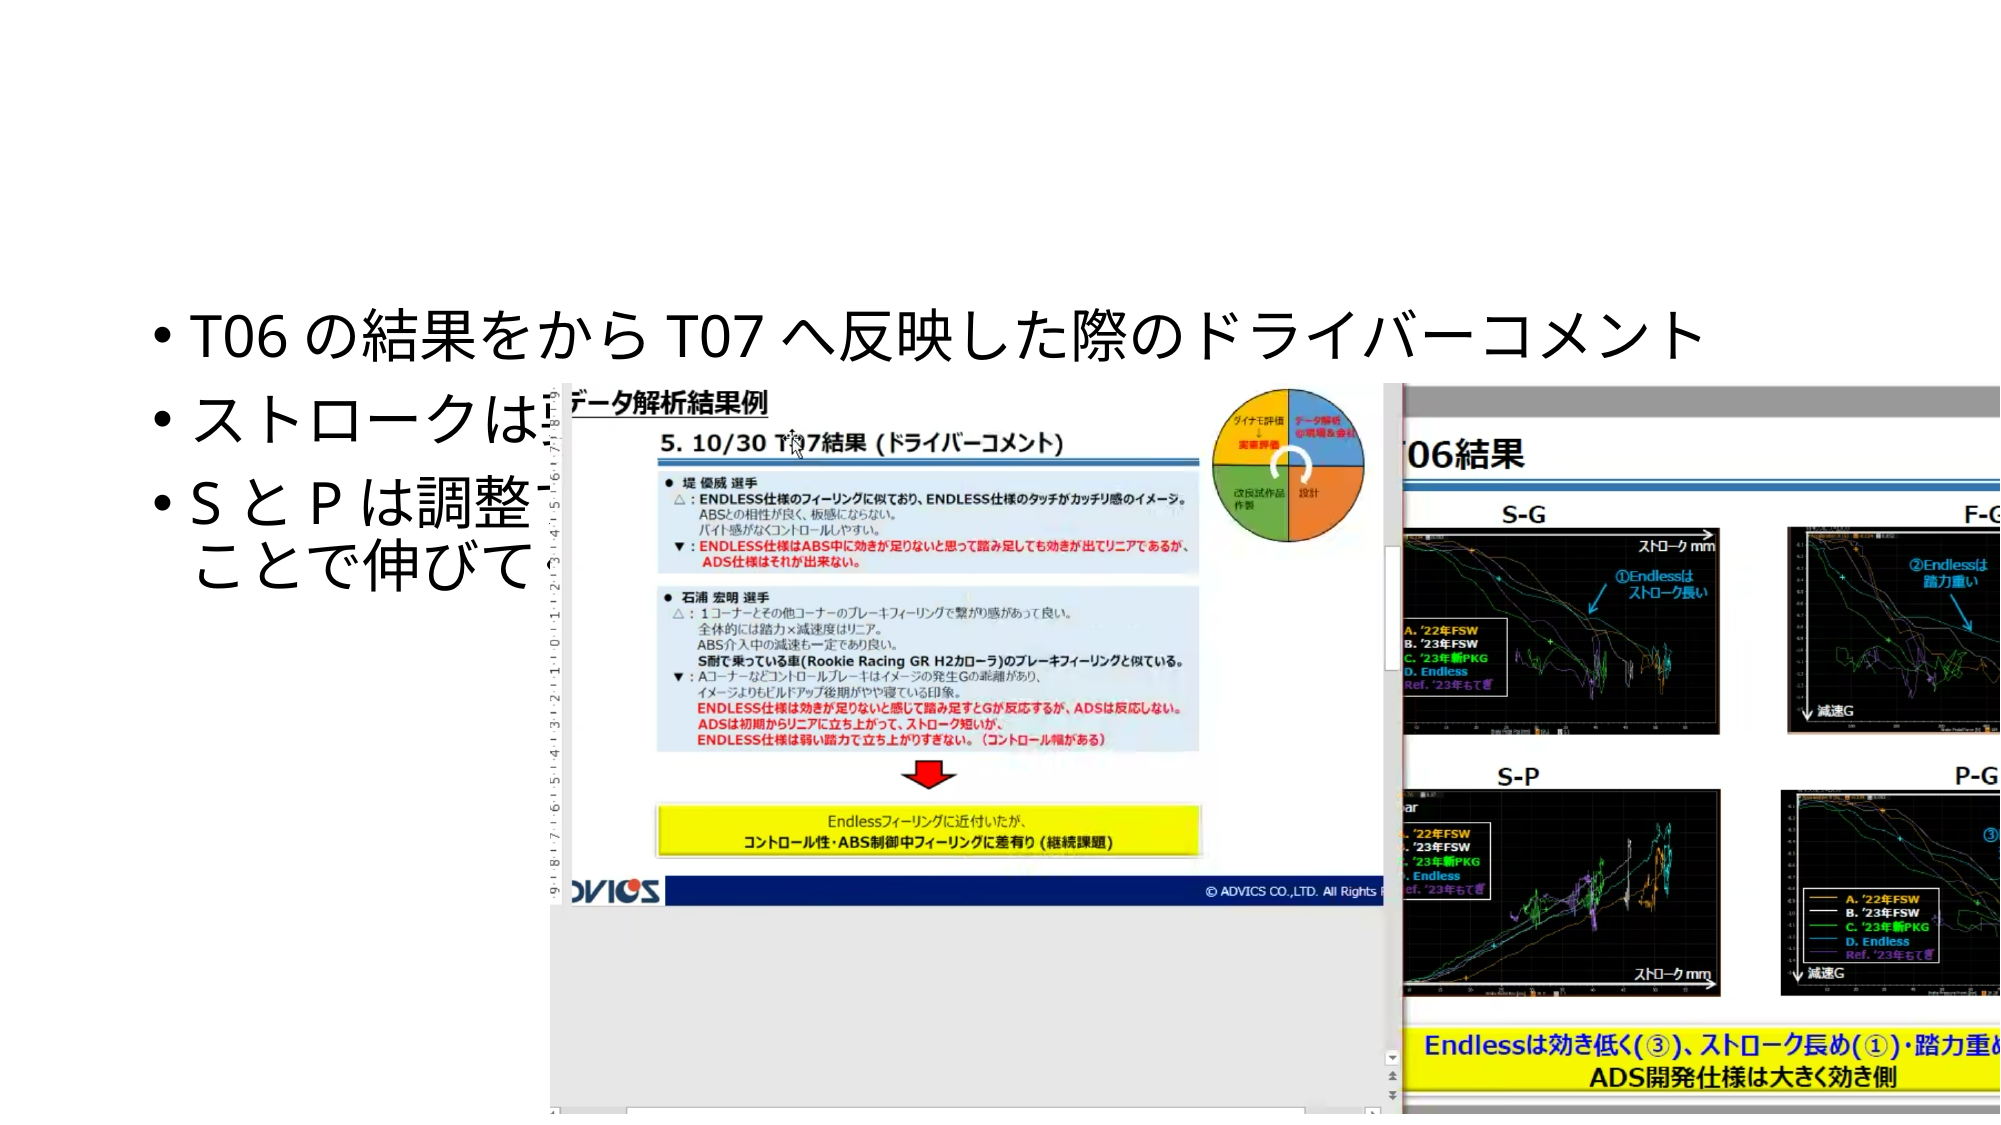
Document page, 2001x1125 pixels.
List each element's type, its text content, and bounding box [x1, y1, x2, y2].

list T06の結果をからT07へ反映した際のドライバーコメント ストロークは要因が決まらない SとPは調整するときは、液量に依存するので、柔らかくすることで伸びてくる、どれだけ液量に寄るかも決まる [137, 299, 1863, 1014]
picture [550, 383, 2000, 1114]
